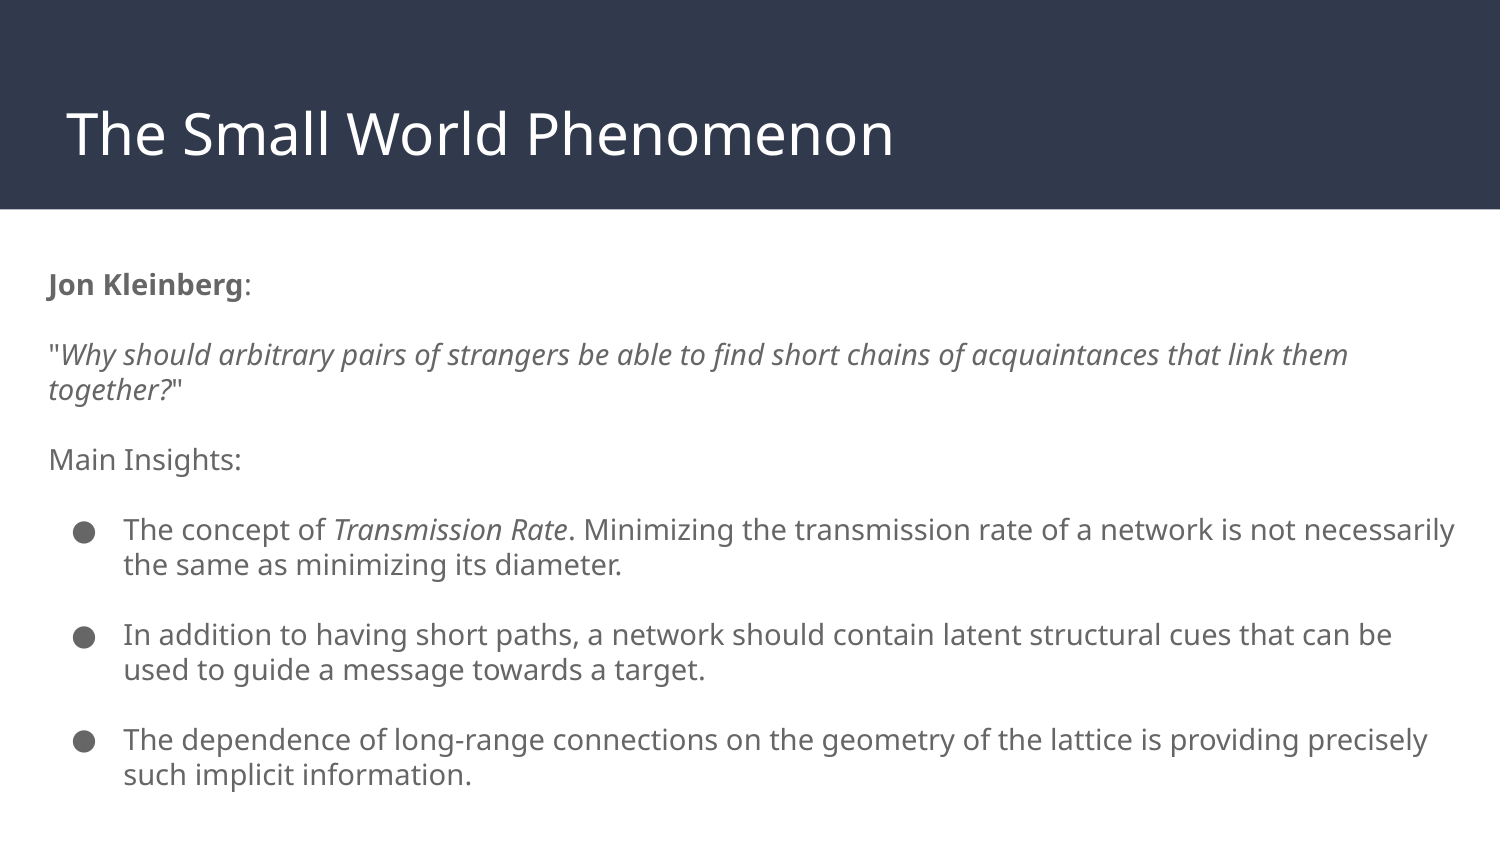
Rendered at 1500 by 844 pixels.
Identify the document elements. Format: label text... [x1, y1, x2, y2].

text_box Jon Kleinberg: "Why should arbitrary pairs of strangers be able to find short chains of acquaintances that link them together?" Main Insights: The concept of Transmission Rate. Minimizing the transmission rate of a network is not necessarily the same as minimizing its diameter. In addition to having short paths, a network should contain latent structural cues that can be used to guide a message towards a target. The dependence of long-range connections on the geometry of the lattice is providing precisely such implicit information. [33, 251, 1481, 806]
title The Small World Phenomenon [51, 82, 1449, 185]
